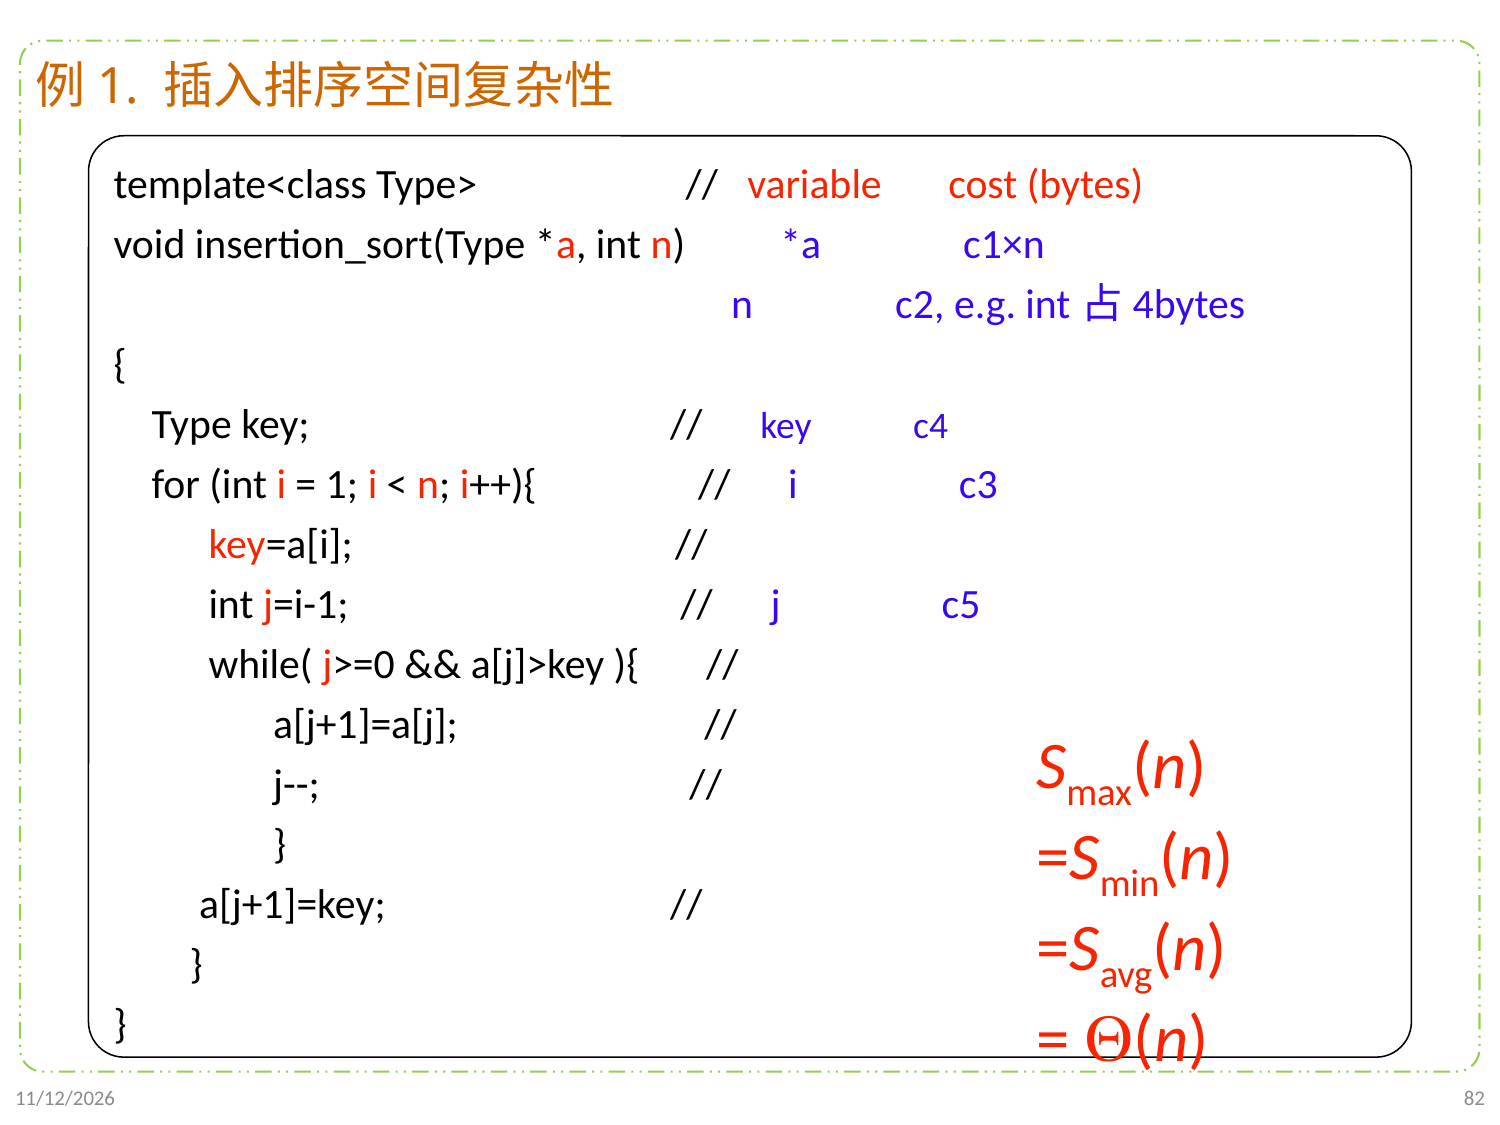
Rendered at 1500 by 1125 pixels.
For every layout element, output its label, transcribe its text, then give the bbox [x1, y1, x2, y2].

text_box Smax(n) =Smin(n) =Savg(n) = (n) [1021, 714, 1403, 1083]
list 例1. 插入排序空间复杂性 [20, 53, 1480, 851]
footer [496, 1067, 1003, 1125]
slide_number 82 [1162, 1071, 1500, 1123]
text_box template<class Type> // variable cost (bytes) void insertion_sort(Type *a, int n) *a c1×n n c2, e.g. int占4bytes { Type key; // key c4 for (int i = 1; i < n; i++){ // i c3 key=a[i]; // int j=i-1; // j c5 while( j>=0 && a[j]>key ){ // a[j+1]=a[j]; // j--; // } a[j+1]=key; // } } [88, 135, 1412, 1058]
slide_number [0, 1071, 338, 1123]
